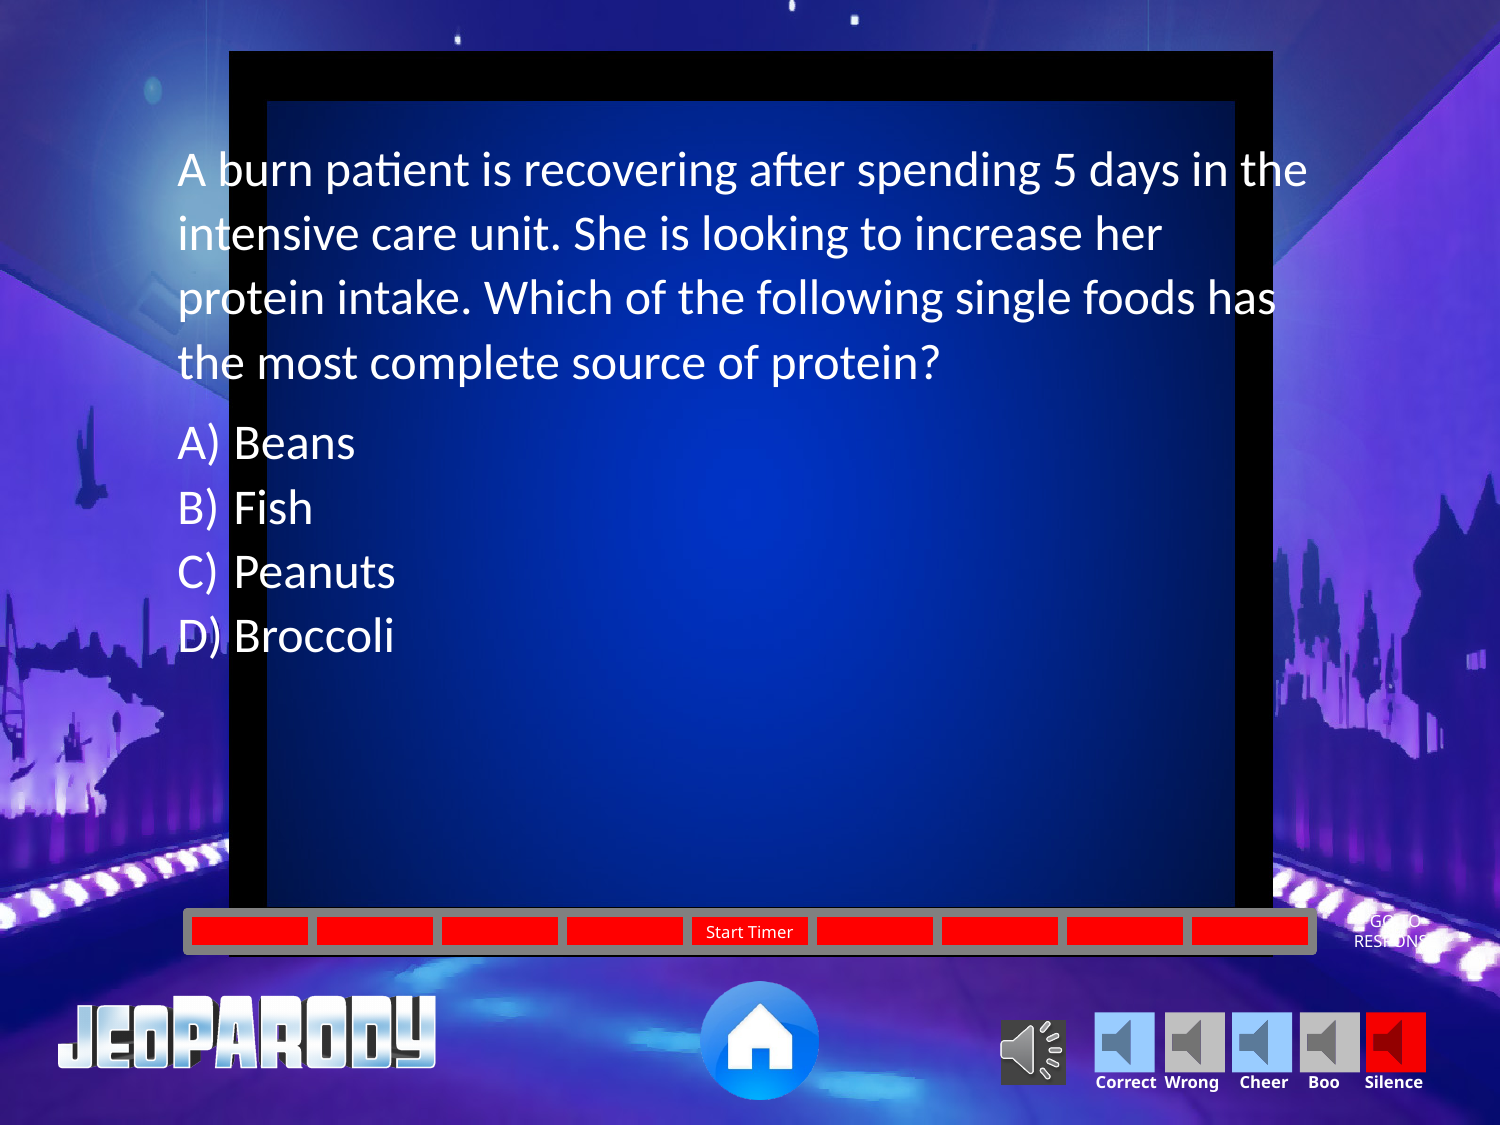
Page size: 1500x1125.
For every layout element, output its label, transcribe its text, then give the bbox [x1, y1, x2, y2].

text_box A burn patient is recovering after spending 5 days in the intensive care unit. She is looking to increase her protein intake. Which of the following single foods has the most complete source of protein? Beans Fish Peanuts Broccoli [162, 124, 1338, 670]
picture [0, 0, 1500, 1125]
